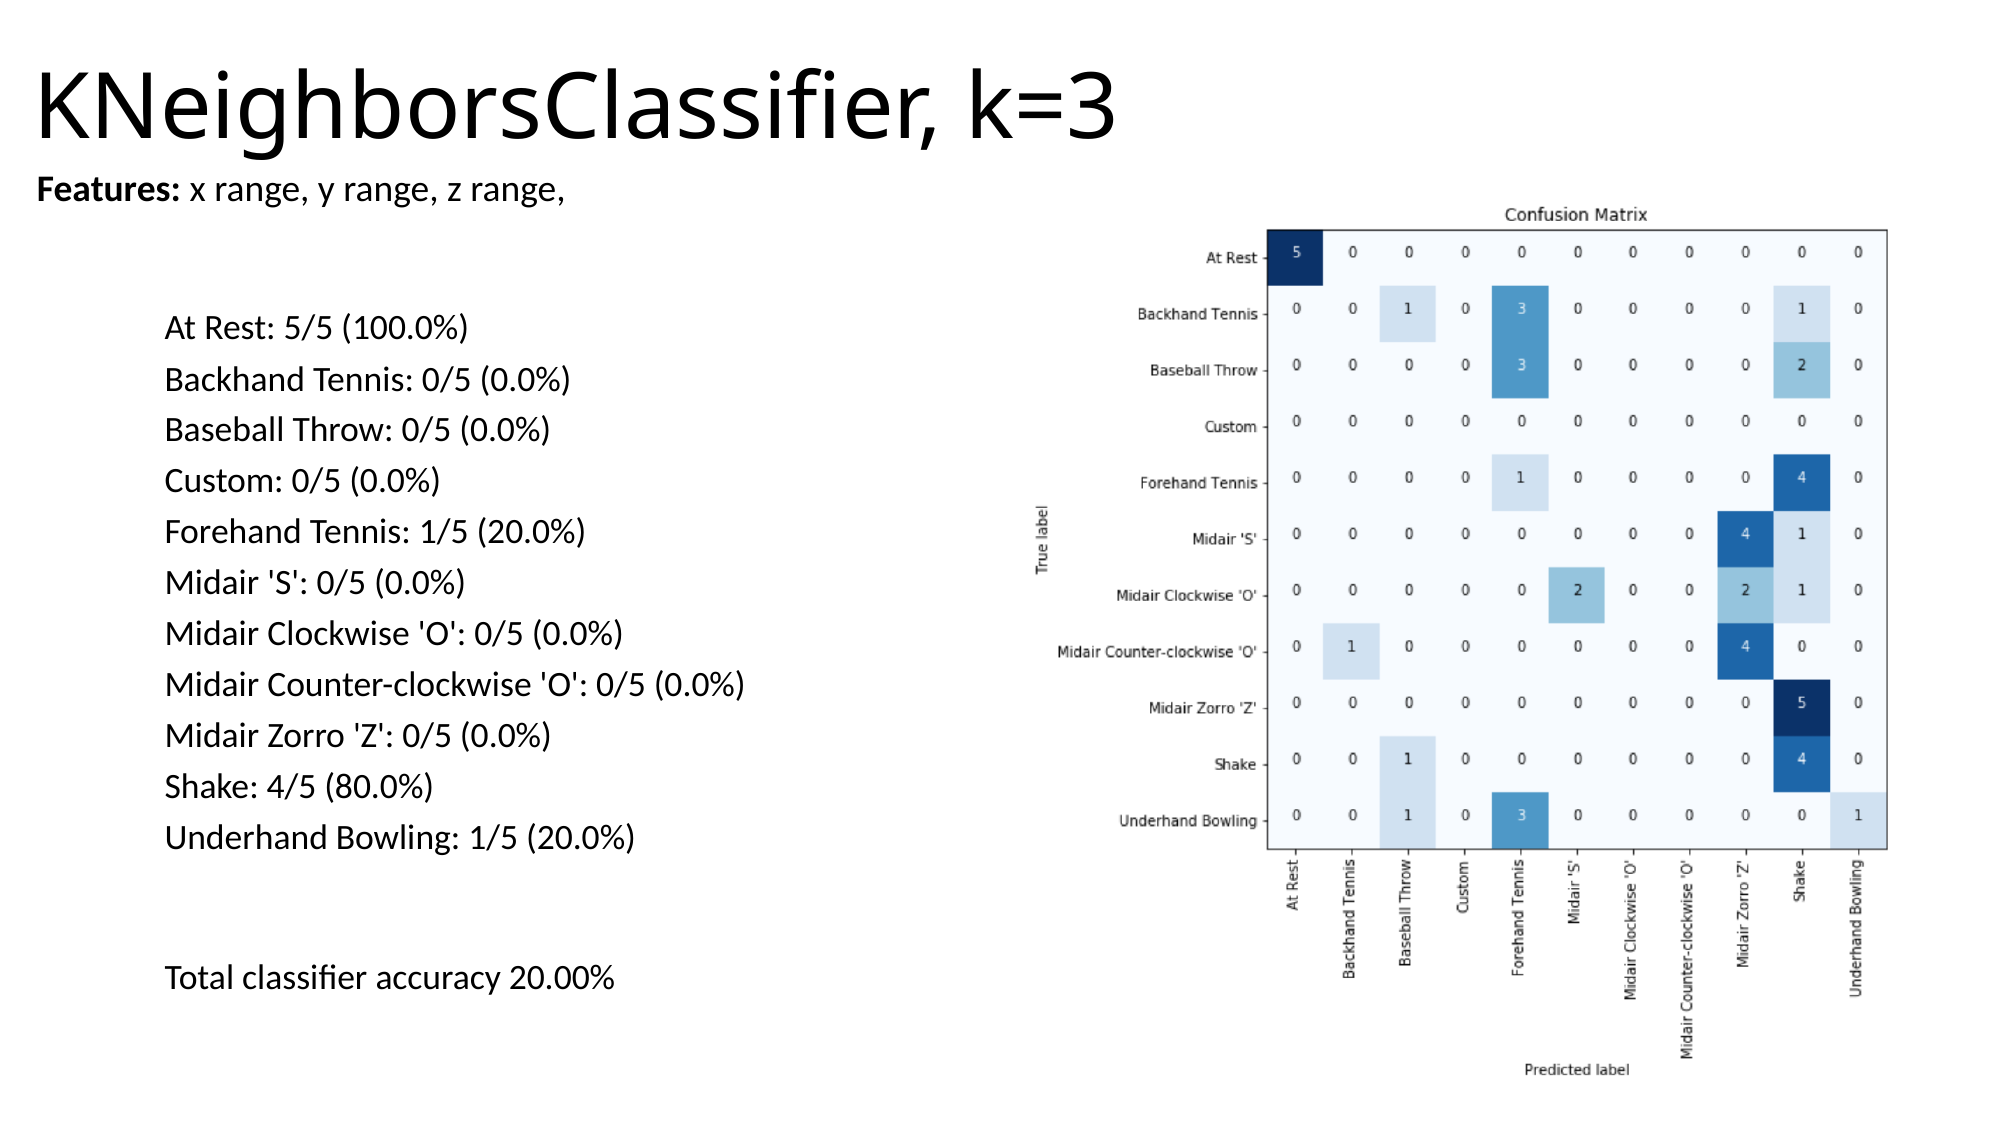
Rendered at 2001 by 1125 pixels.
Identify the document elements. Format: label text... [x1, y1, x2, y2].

list At Rest: 5/5 (100.0%) Backhand Tennis: 0/5 (0.0%) Baseball Throw: 0/5 (0.0%) Custom: 0/5 (0.0%) Forehand Tennis: 1/5 (20.0%) Midair 'S': 0/5 (0.0%) Midair Clockwise 'O': 0/5 (0.0%) Midair Counter-clockwise 'O': 0/5 (0.0%) Midair Zorro 'Z': 0/5 (0.0%) Shake: 4/5 (80.0%) Underhand Bowling: 1/5 (20.0%) Total classifier accuracy 20.00% [149, 301, 859, 1016]
picture [999, 174, 1902, 1089]
title KNeighborsClassifier, k=3 [18, 0, 1744, 218]
text_box Features: x range, y range, z range, [22, 156, 590, 262]
